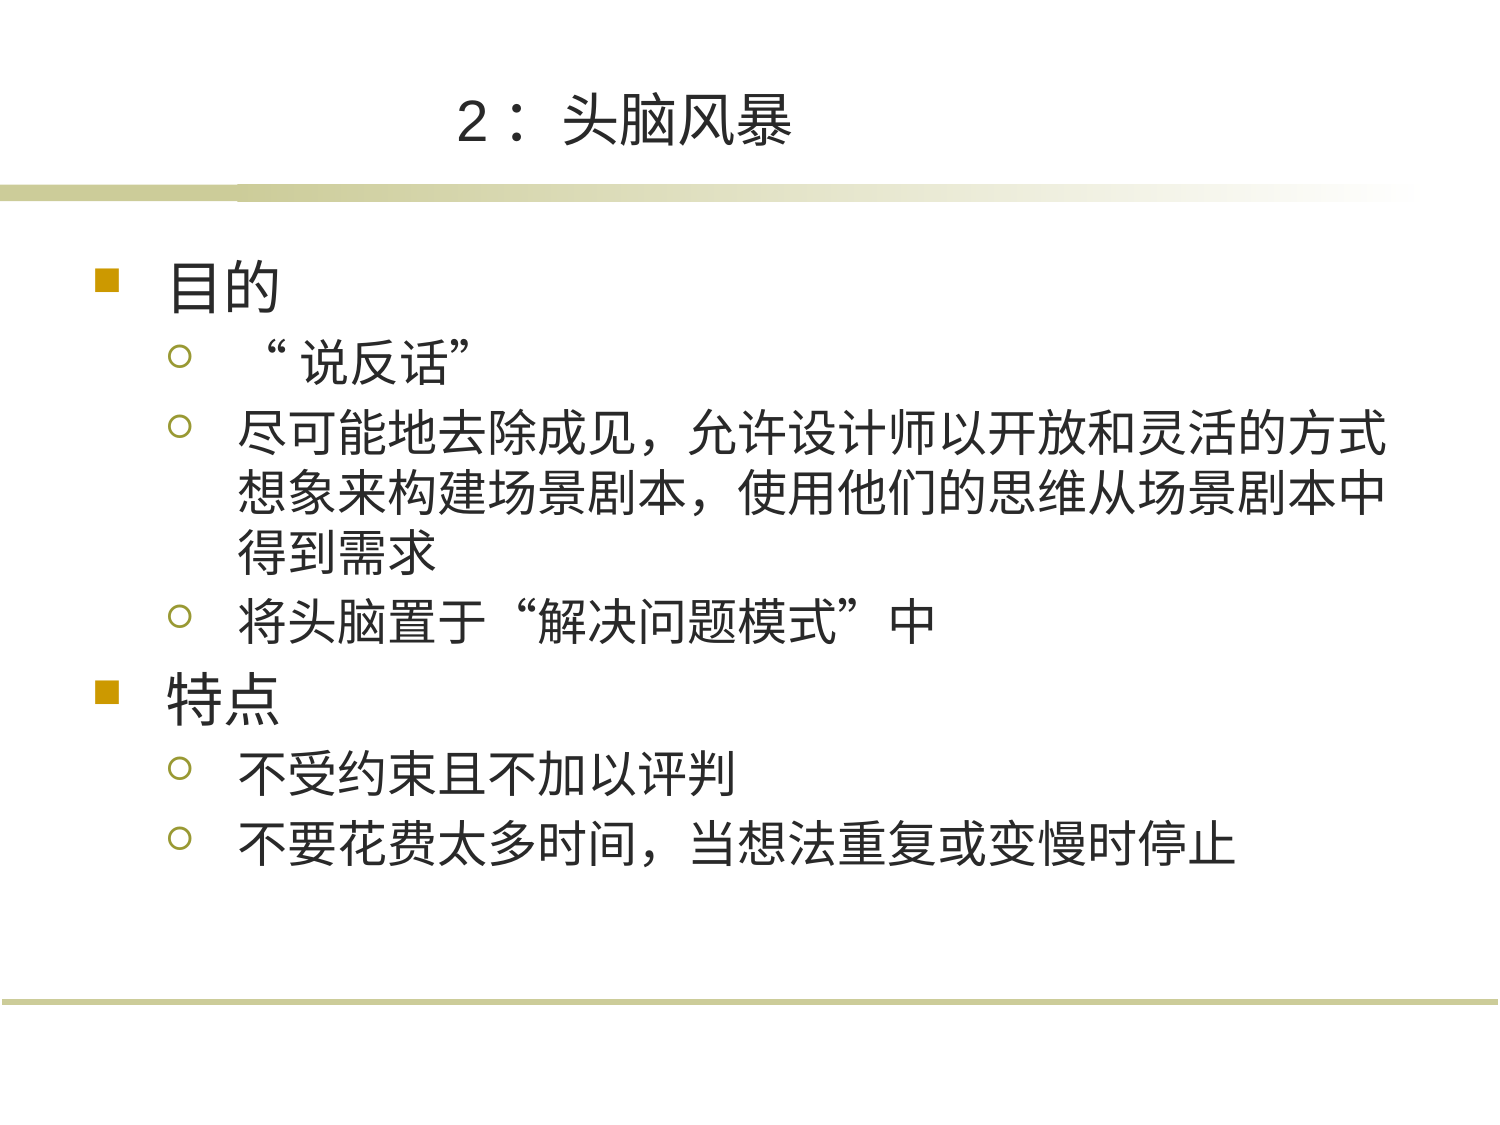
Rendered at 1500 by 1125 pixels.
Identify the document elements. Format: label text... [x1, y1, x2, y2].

picture [2, 999, 1498, 1005]
title 2：头脑风暴 [170, 66, 1093, 162]
list 目的 “说反话” 尽可能地去除成见，允许设计师以开放和灵活的方式想象来构建场景剧本，使用他们的思维从场景剧本中得到需求 将头脑置于“解决问题模式”中 特点 不受约束且不加以评判 不要花费太多时间，当想法重复或变慢时停止 [76, 243, 1413, 965]
